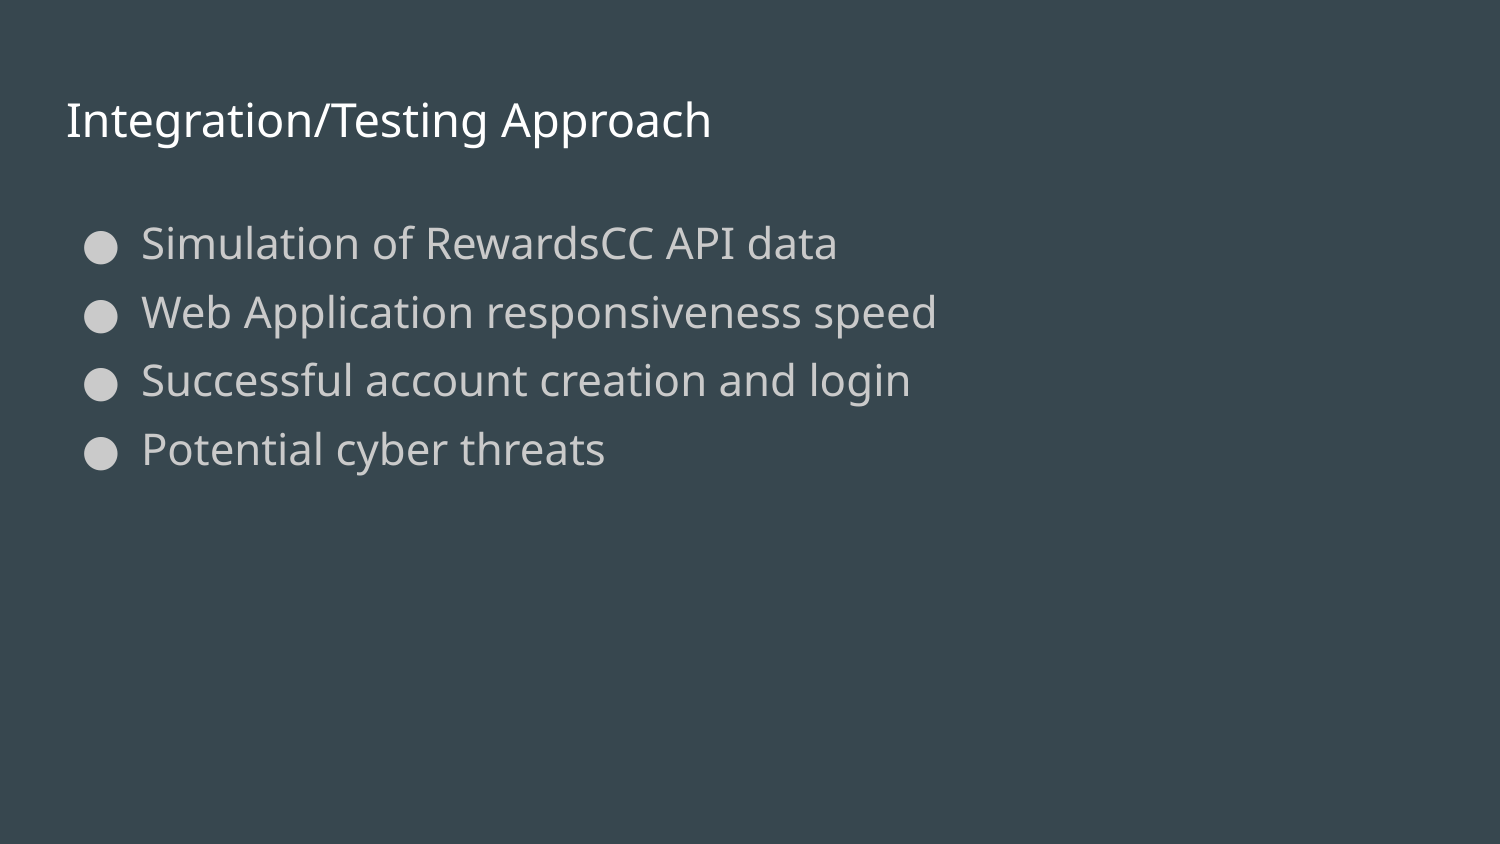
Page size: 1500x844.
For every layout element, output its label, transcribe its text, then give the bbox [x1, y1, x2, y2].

title Integration/Testing Approach [51, 72, 1449, 167]
list Simulation of RewardsCC API data Web Application responsiveness speed Successful account creation and login Potential cyber threats [51, 189, 1449, 750]
